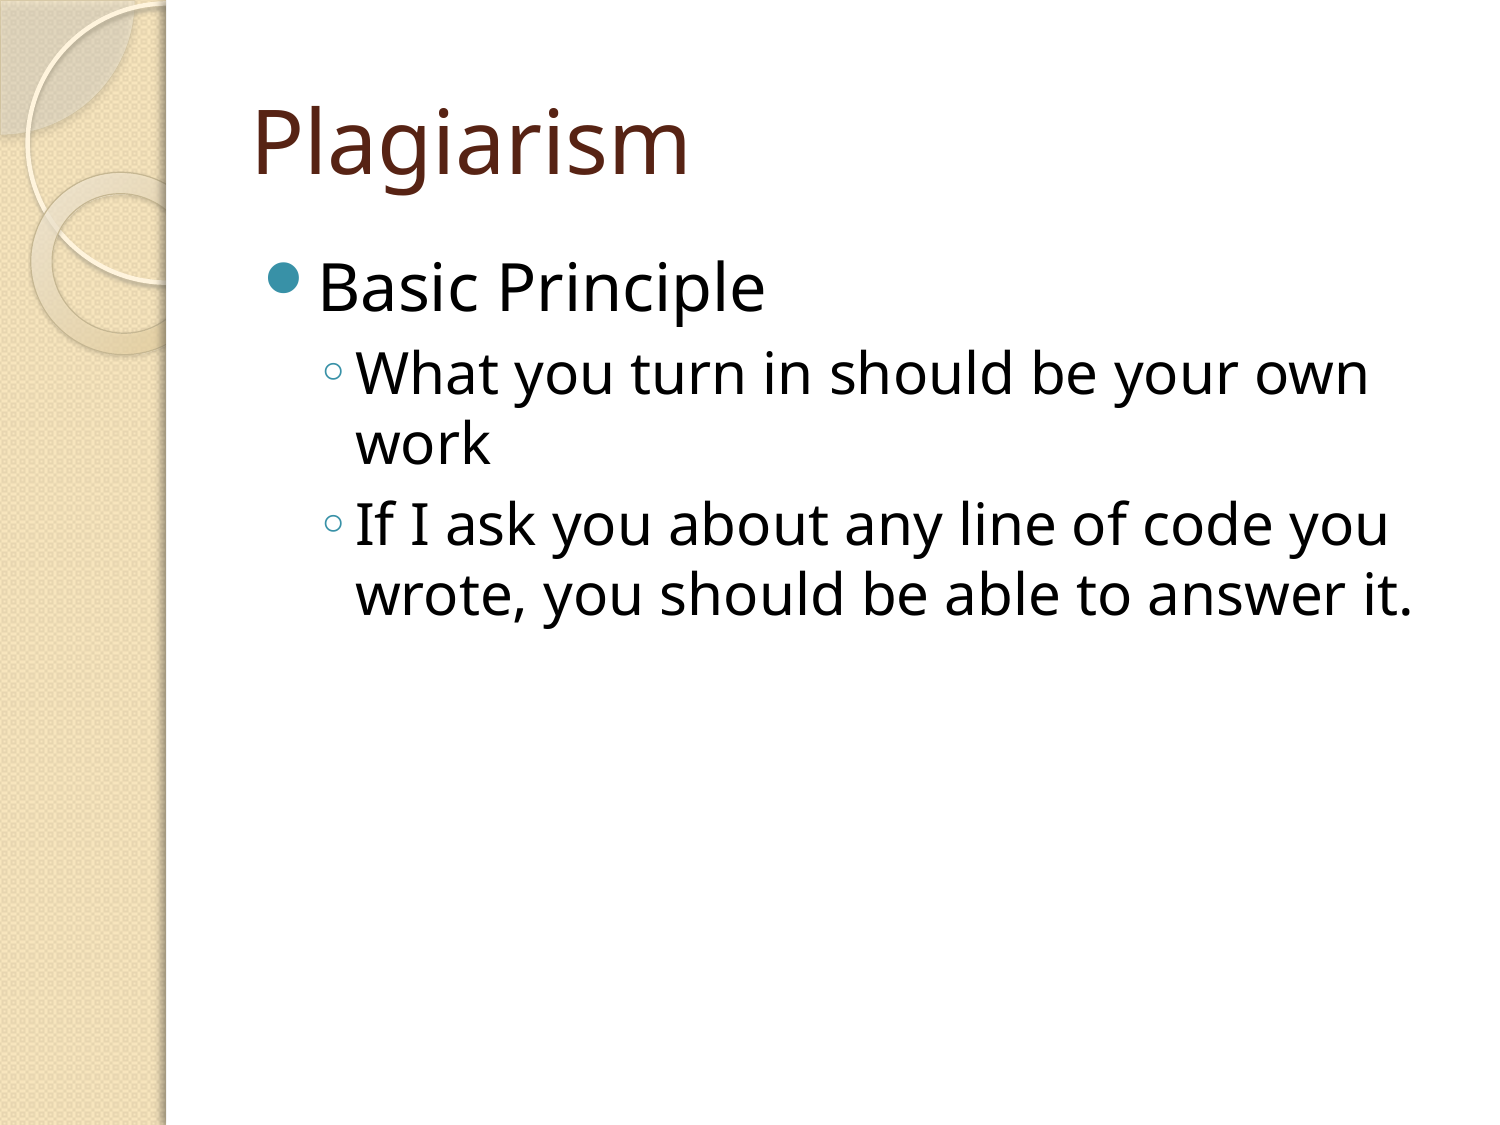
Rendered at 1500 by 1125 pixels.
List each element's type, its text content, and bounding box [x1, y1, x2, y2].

title Plagiarism [235, 45, 1466, 233]
list Basic Principle What you turn in should be your own work If I ask you about any line of code you wrote, you should be able to answer it. [235, 237, 1466, 1025]
